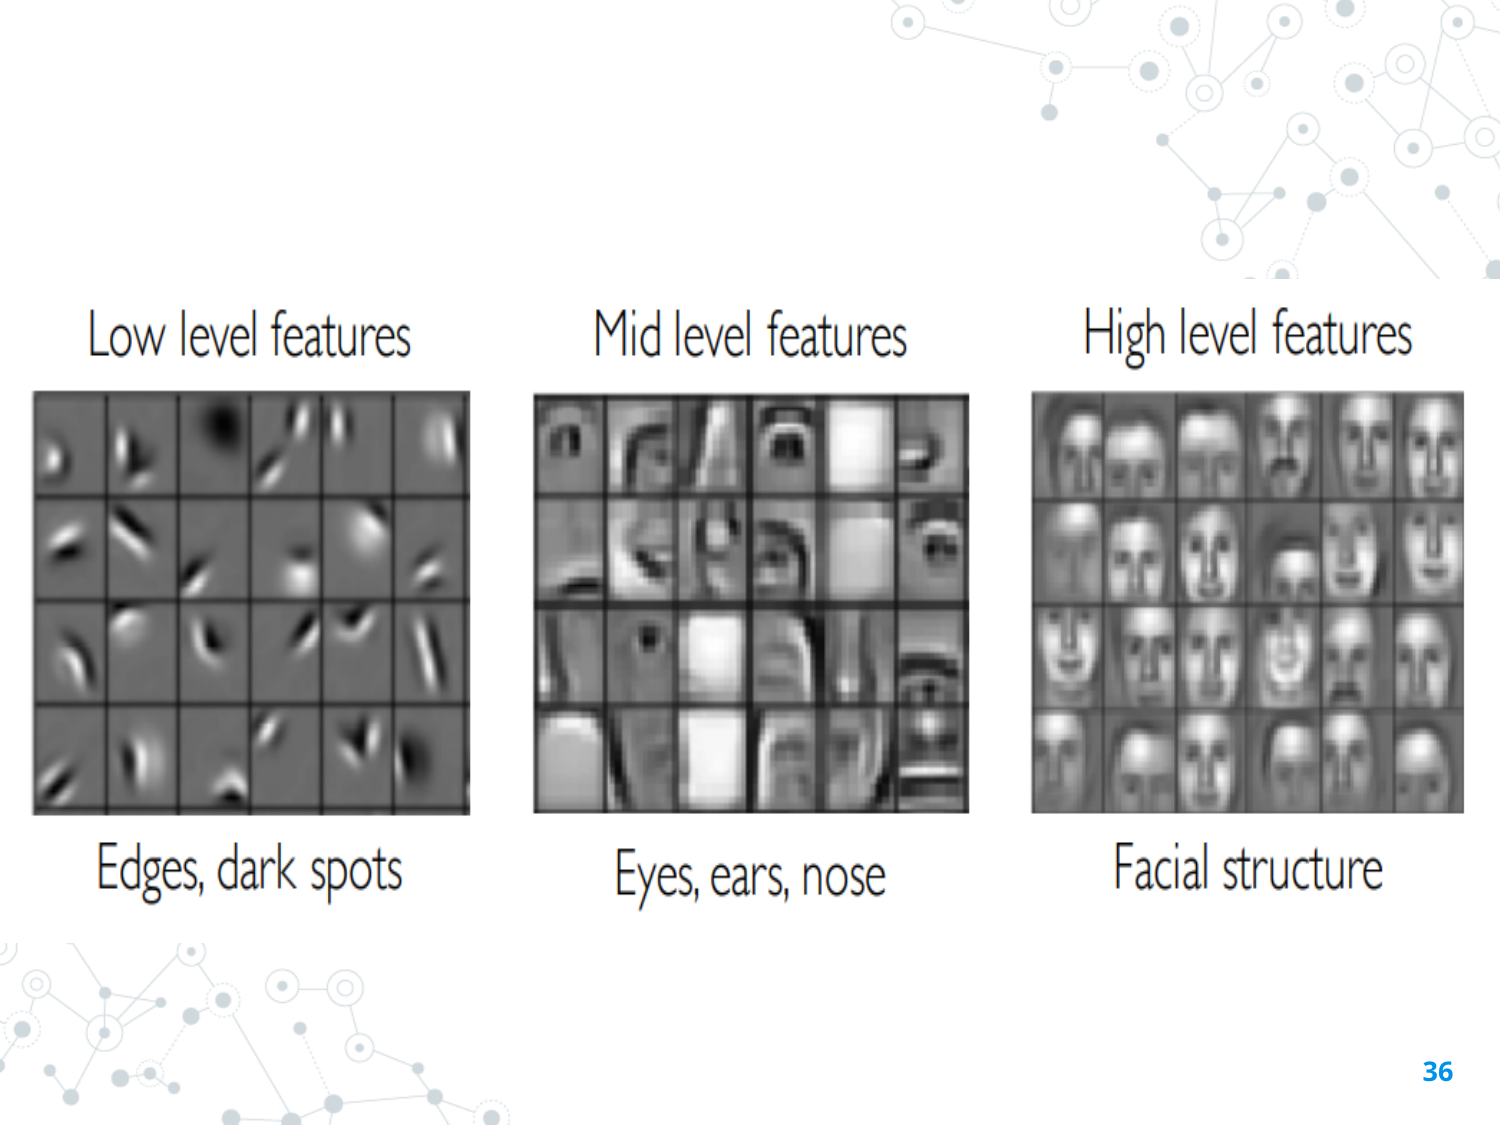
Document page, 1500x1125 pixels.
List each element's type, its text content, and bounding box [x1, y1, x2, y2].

picture [0, 0, 1500, 1125]
slide_number 36 [1378, 1038, 1469, 1125]
